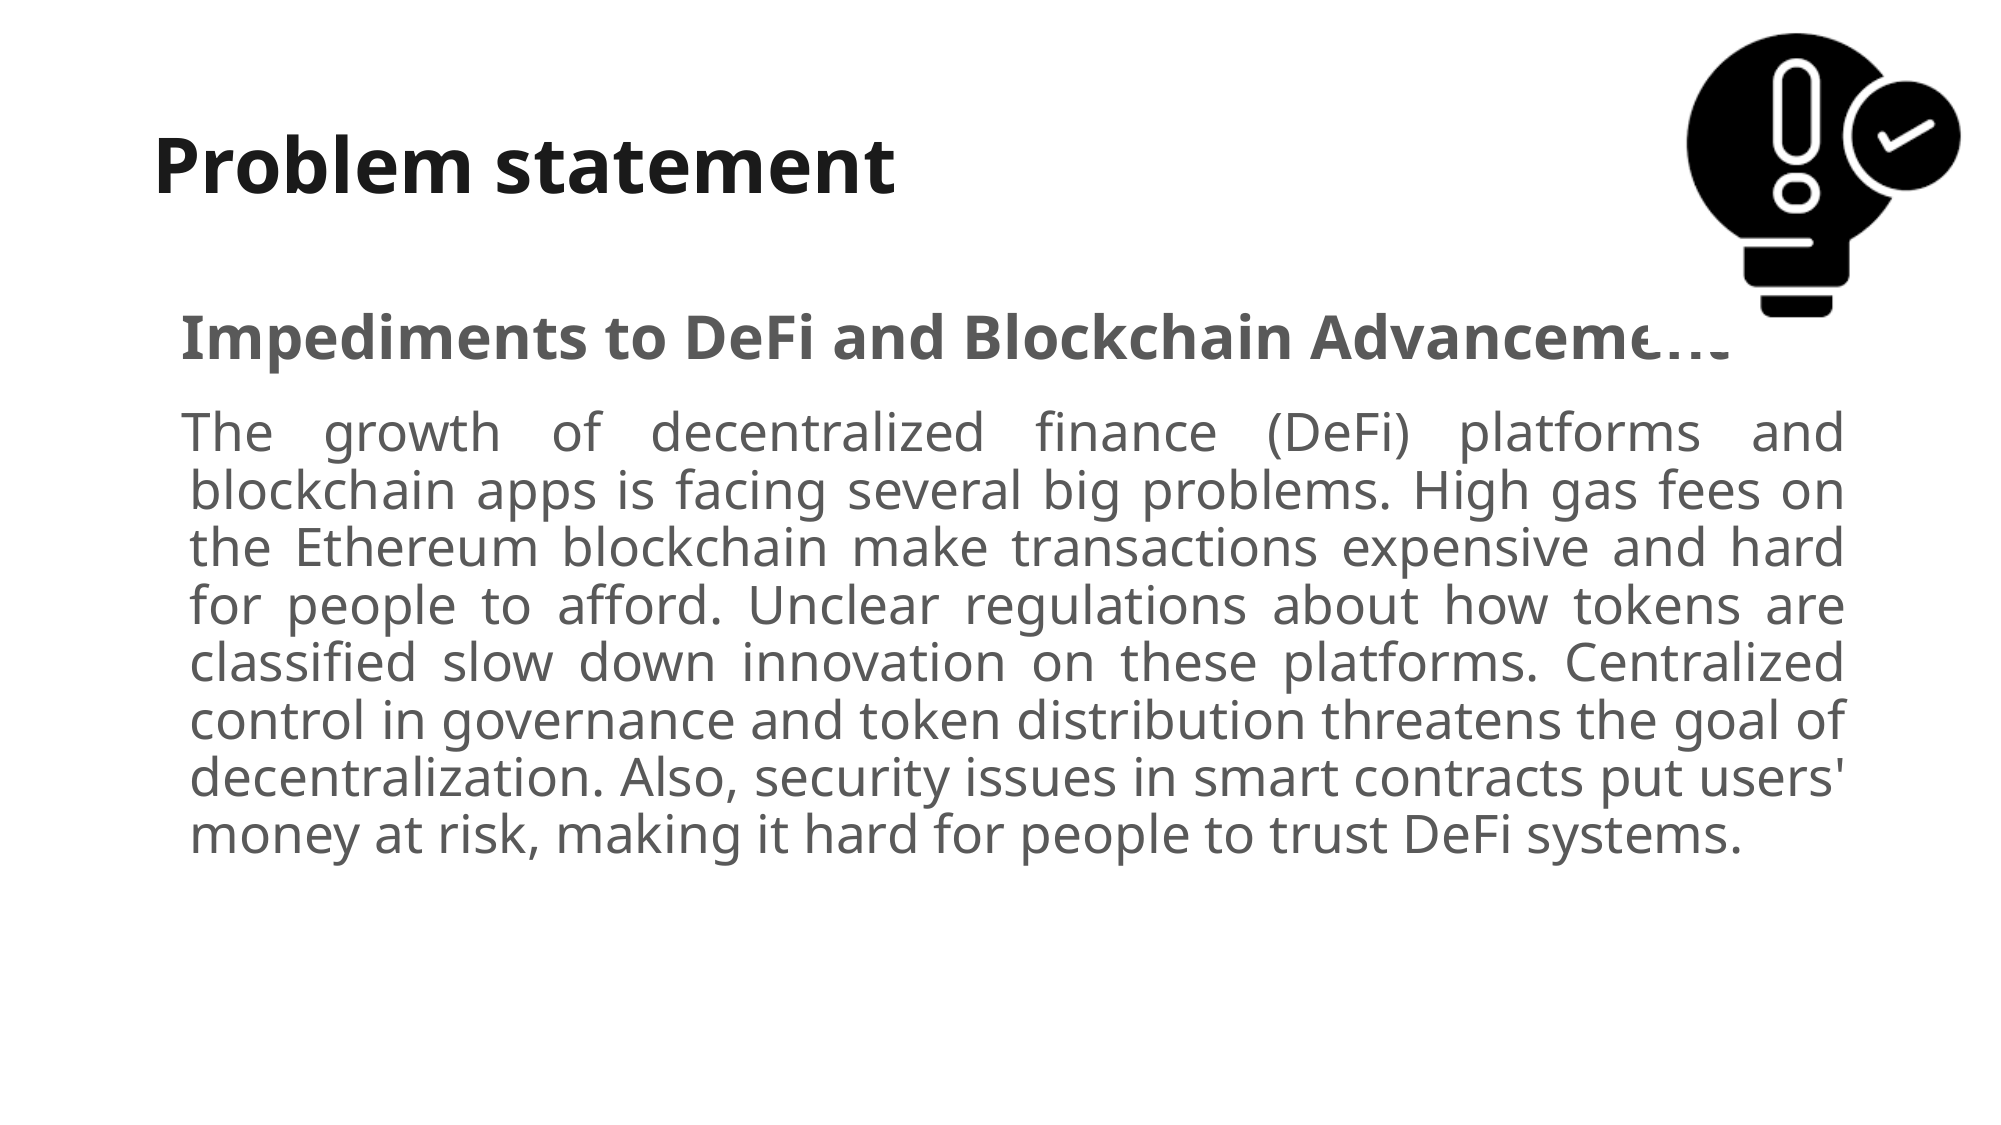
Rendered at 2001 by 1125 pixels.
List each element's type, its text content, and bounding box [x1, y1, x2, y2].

title Problem statement [137, 59, 1643, 278]
picture [1648, 0, 2000, 352]
list Impediments to DeFi and Blockchain Advancement The growth of decentralized finance (DeFi) platforms and blockchain apps is facing several big problems. High gas fees on the Ethereum blockchain make transactions expensive and hard for people to afford. Unclear regulations about how tokens are classified slow down innovation on these platforms. Centralized control in governance and token distribution threatens the goal of decentralization. Also, security issues in smart contracts put users' money at risk, making it hard for people to trust DeFi systems. [137, 299, 1863, 1014]
